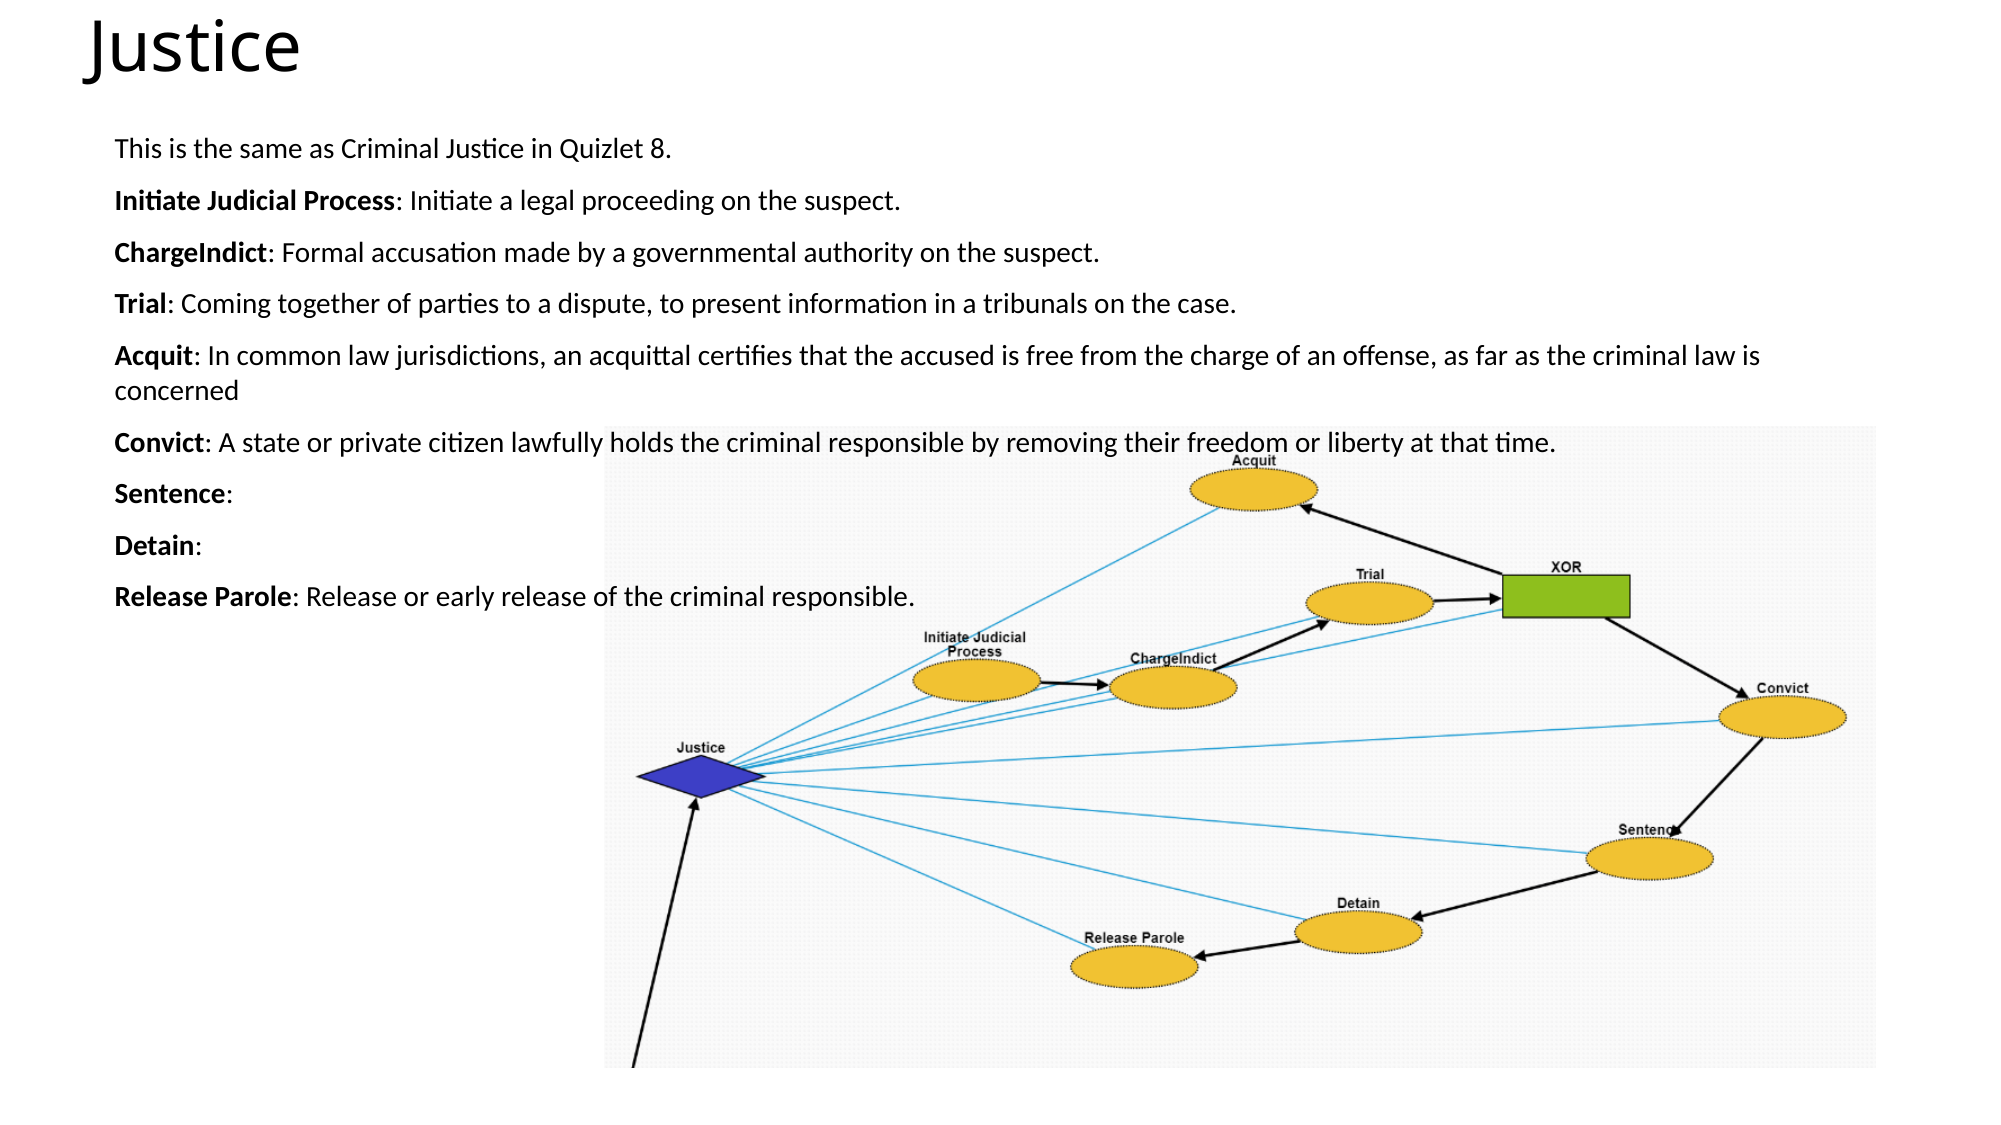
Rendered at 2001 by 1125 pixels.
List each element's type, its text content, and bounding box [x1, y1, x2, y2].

text_box This is the same as Criminal Justice in Quizlet 8. Initiate Judicial Process: Initiate a legal proceeding on the suspect. ChargeIndict: Formal accusation made by a governmental authority on the suspect. Trial: Coming together of parties to a dispute, to present information in a tribunals on the case. Acquit: In common law jurisdictions, an acquittal certifies that the accused is free from the charge of an offense, as far as the criminal law is concerned Convict: A state or private citizen lawfully holds the criminal responsible by removing their freedom or liberty at that time. Sentence: Detain: Release Parole: Release or early release of the criminal responsible. [94, 109, 1875, 633]
picture [604, 426, 1876, 1068]
title Justice [68, 0, 1932, 106]
